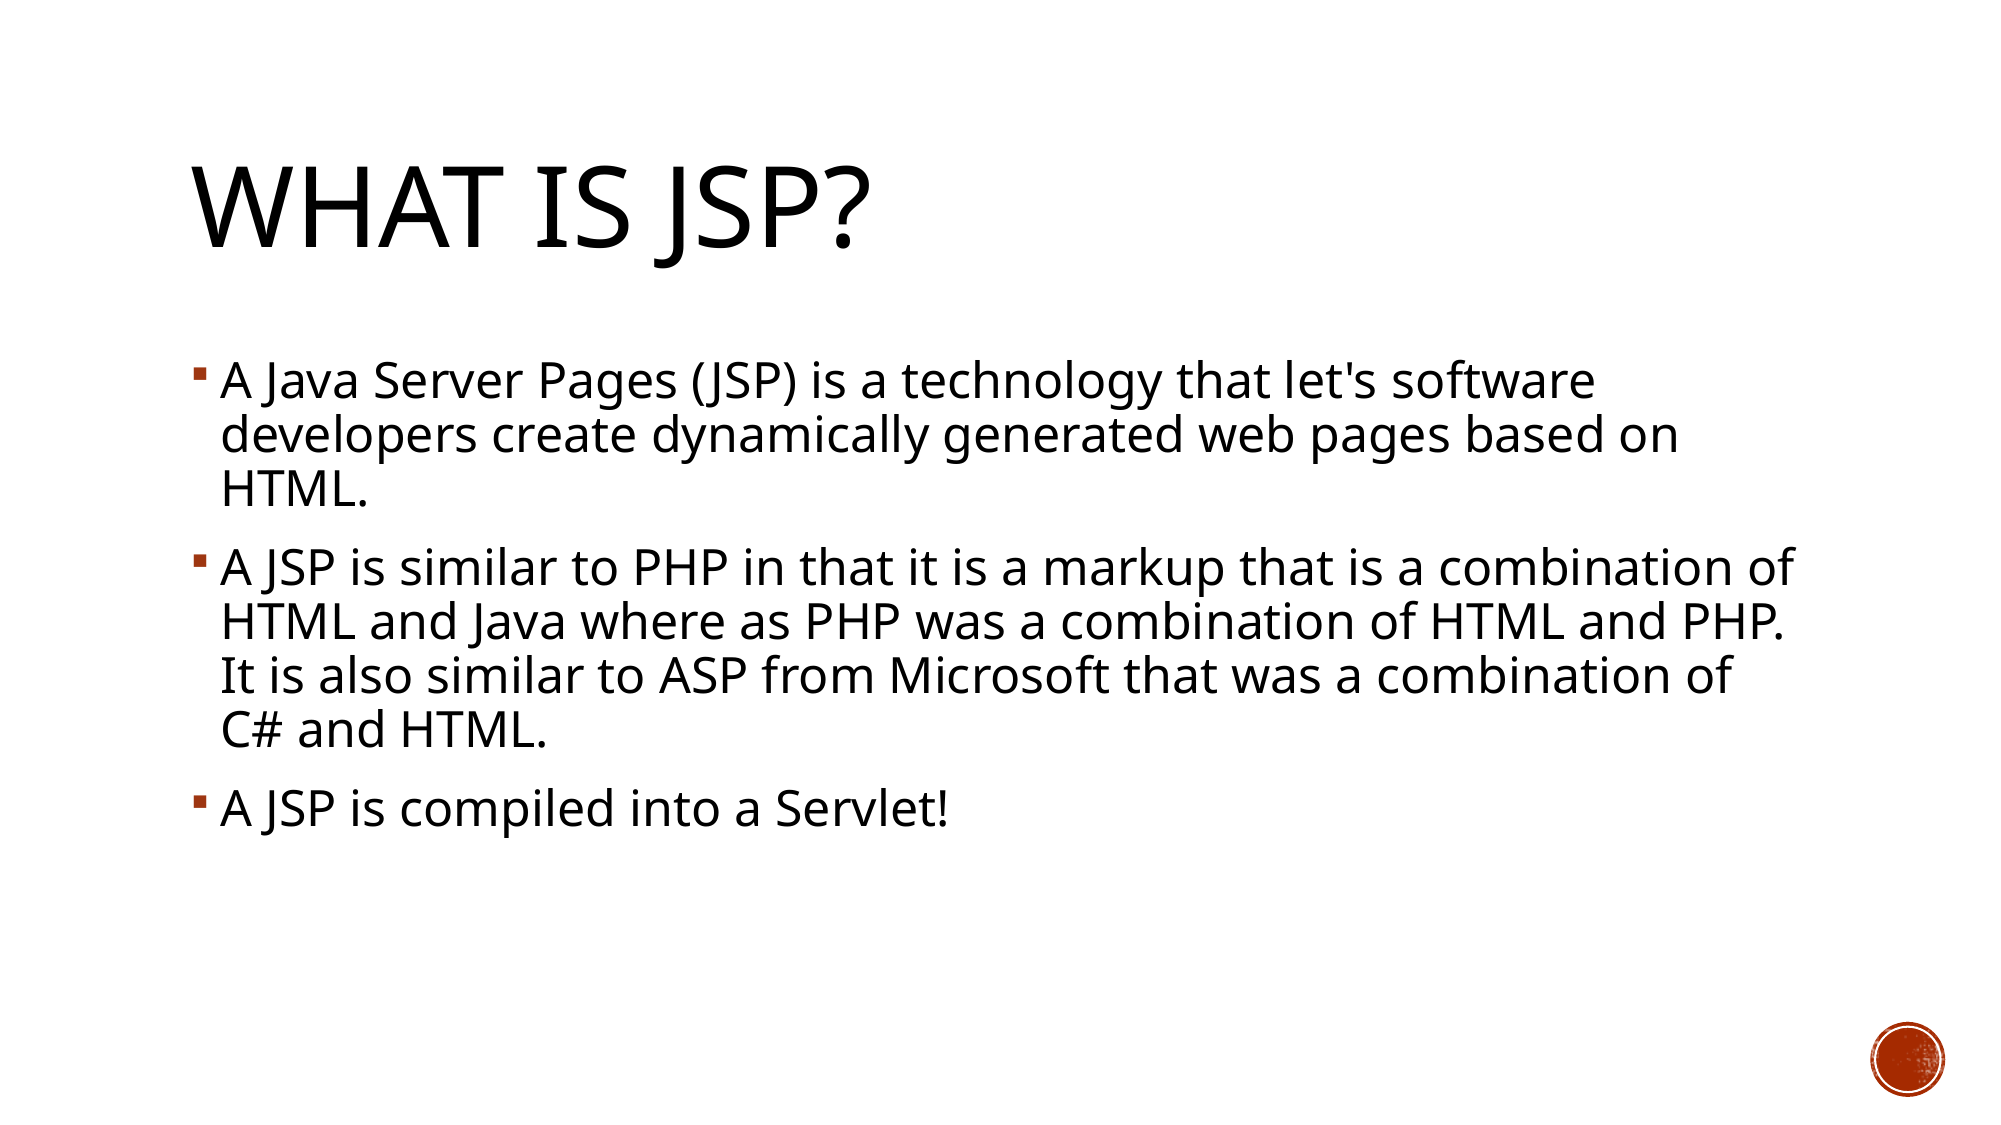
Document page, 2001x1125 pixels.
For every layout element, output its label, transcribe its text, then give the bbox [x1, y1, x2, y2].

title What is Jsp? [175, 79, 1826, 344]
list A Java Server Pages (JSP) is a technology that let's software developers create dynamically generated web pages based on HTML. A JSP is similar to PHP in that it is a markup that is a combination of HTML and Java where as PHP was a combination of HTML and PHP. It is also similar to ASP from Microsoft that was a combination of C# and HTML. A JSP is compiled into a Servlet! [175, 348, 1826, 1013]
